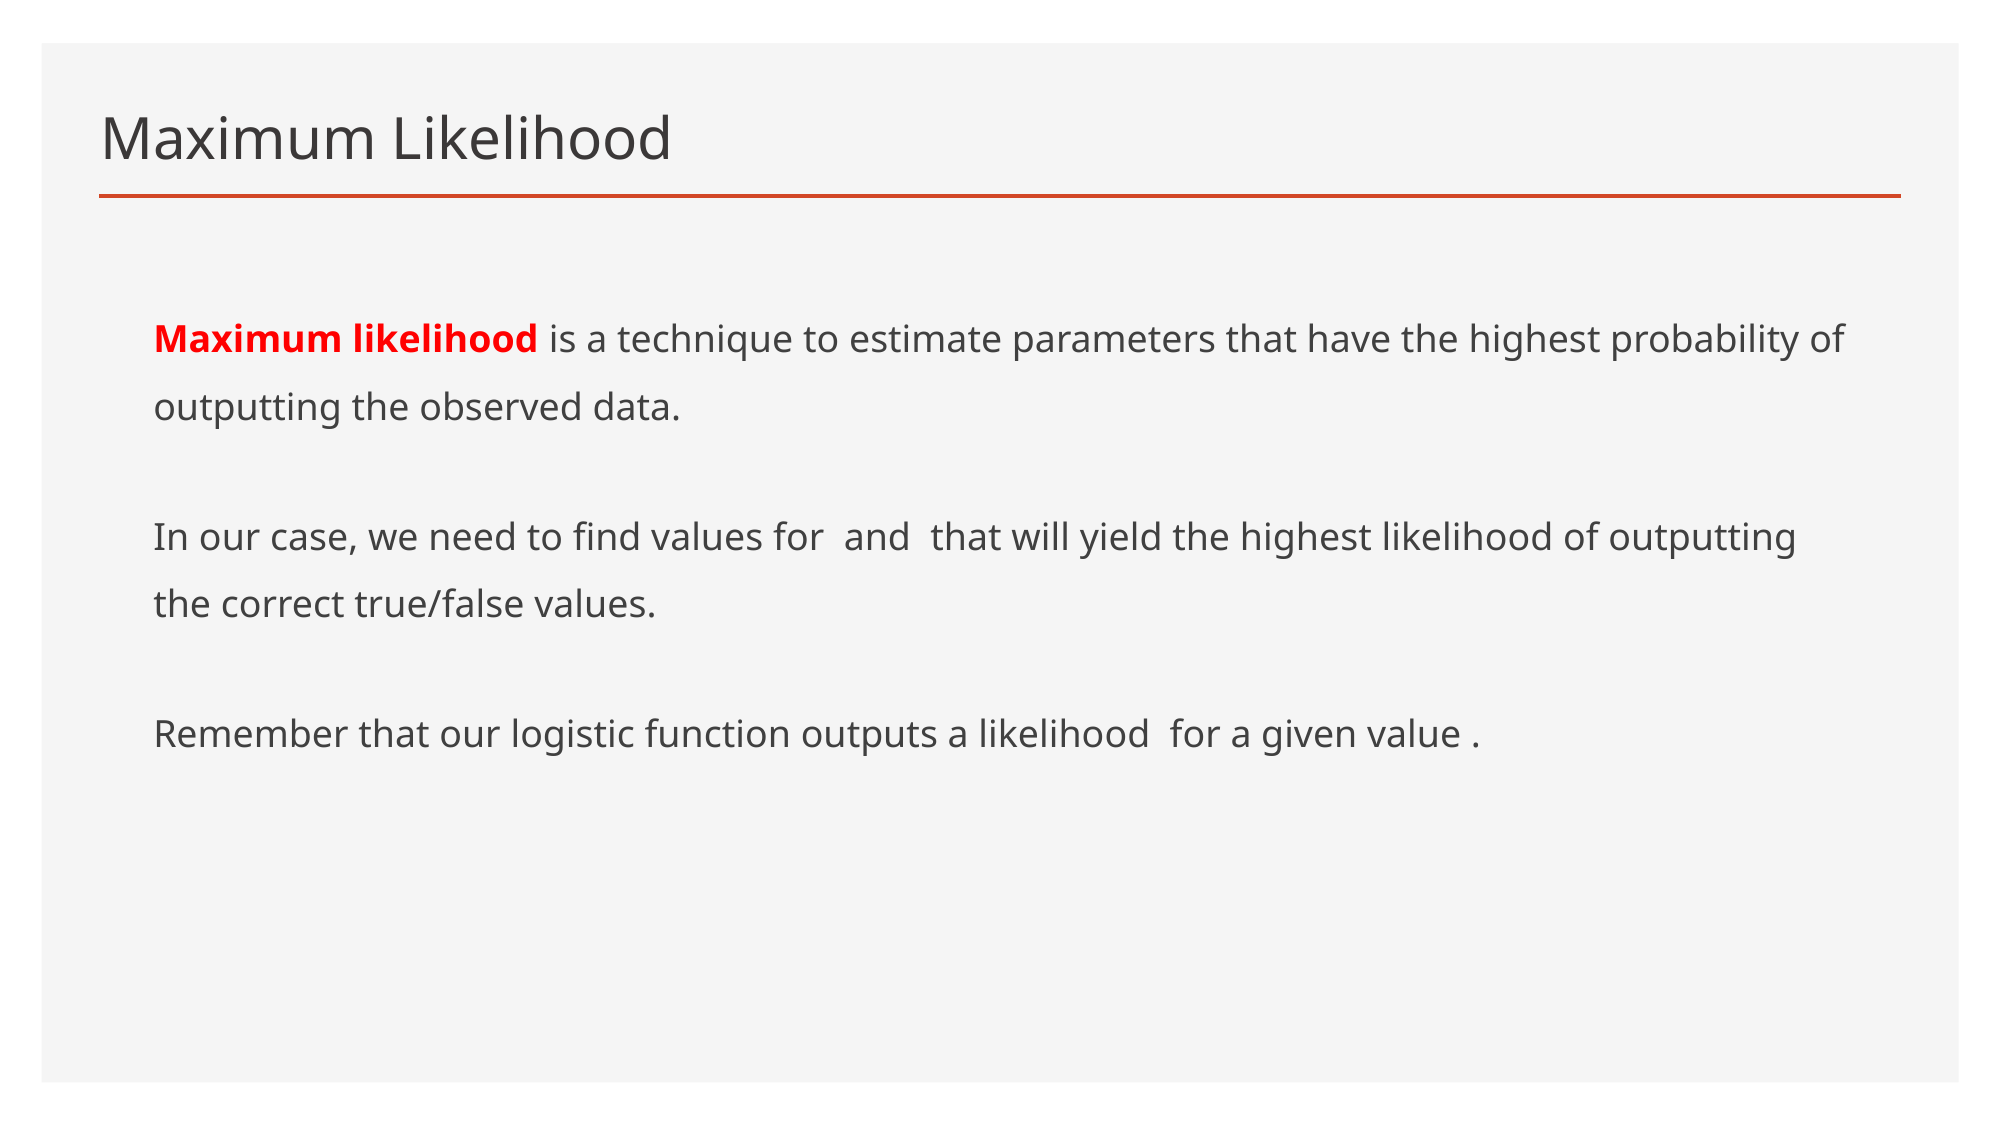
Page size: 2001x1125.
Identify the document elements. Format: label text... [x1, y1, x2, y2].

text_box [113, 260, 1239, 1077]
title Maximum Likelihood [85, 73, 1214, 179]
